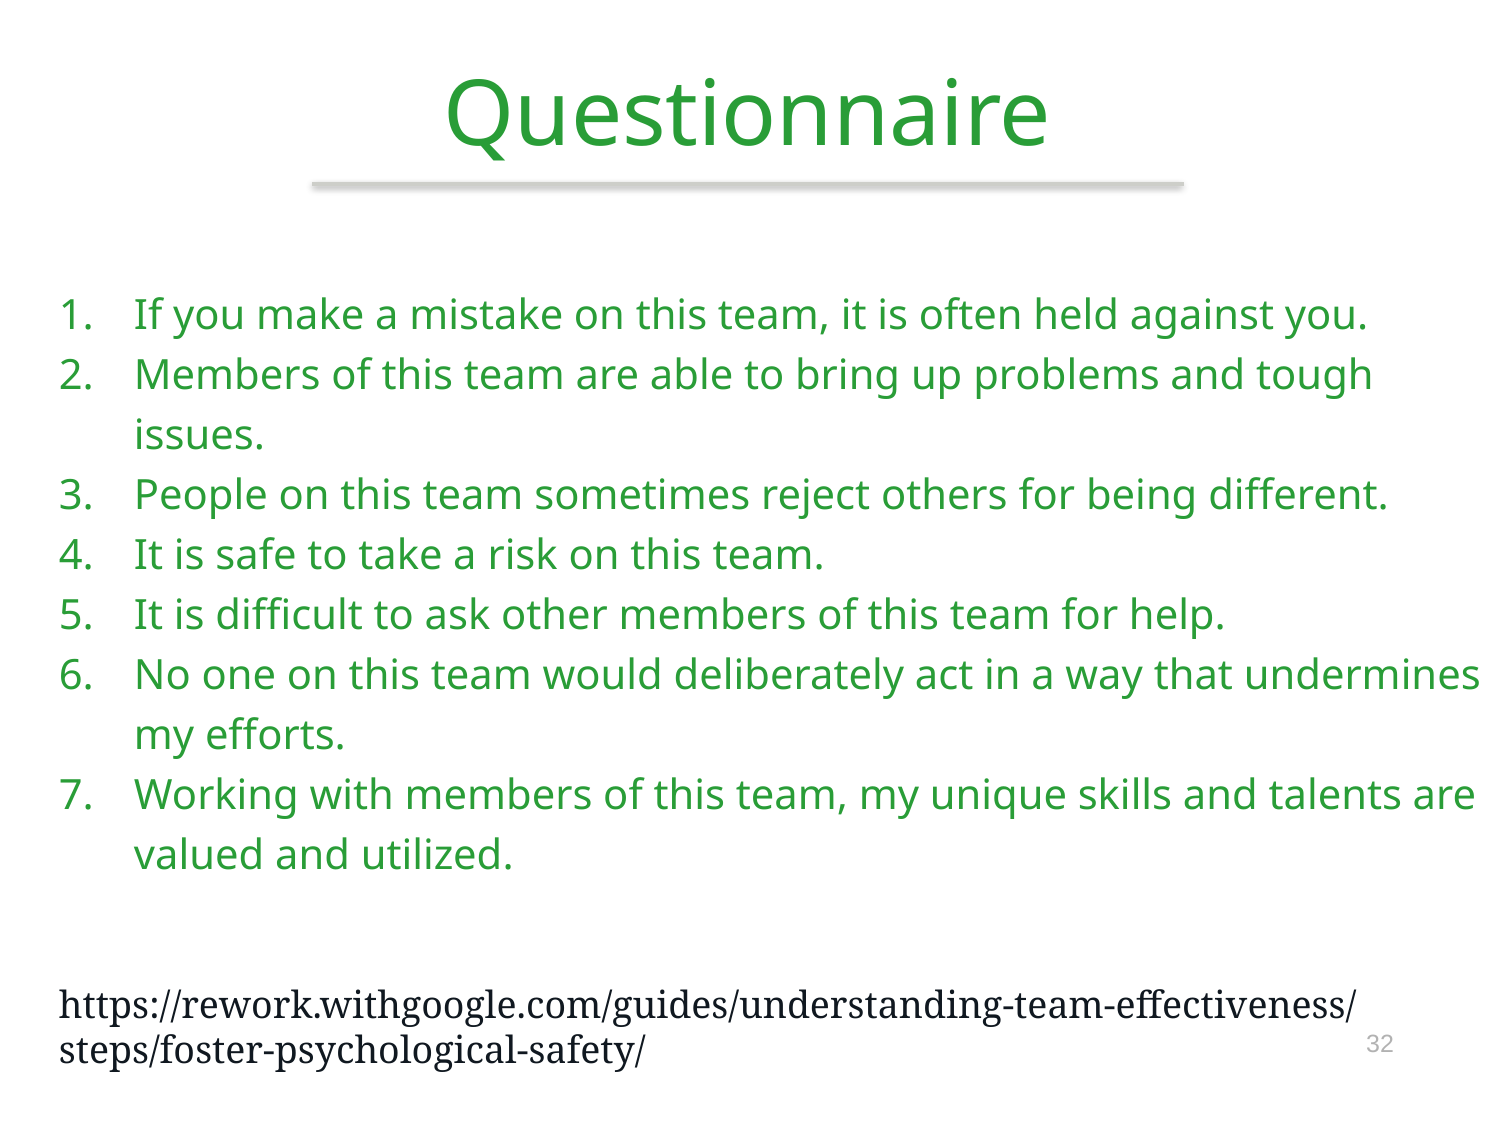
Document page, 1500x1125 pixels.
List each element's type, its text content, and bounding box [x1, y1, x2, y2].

title Questionnaire [148, 58, 1348, 170]
text_box If you make a mistake on this team, it is often held against you. Members of this team are able to bring up problems and tough issues. People on this team sometimes reject others for being different. It is safe to take a risk on this team. It is difficult to ask other members of this team for help. No one on this team would deliberately act in a way that undermines my efforts. Working with members of this team, my unique skills and talents are valued and utilized. [44, 270, 1500, 886]
text_box https://rework.withgoogle.com/guides/understanding-team-effectiveness/steps/foster-psychological-safety/ [44, 973, 1454, 1079]
